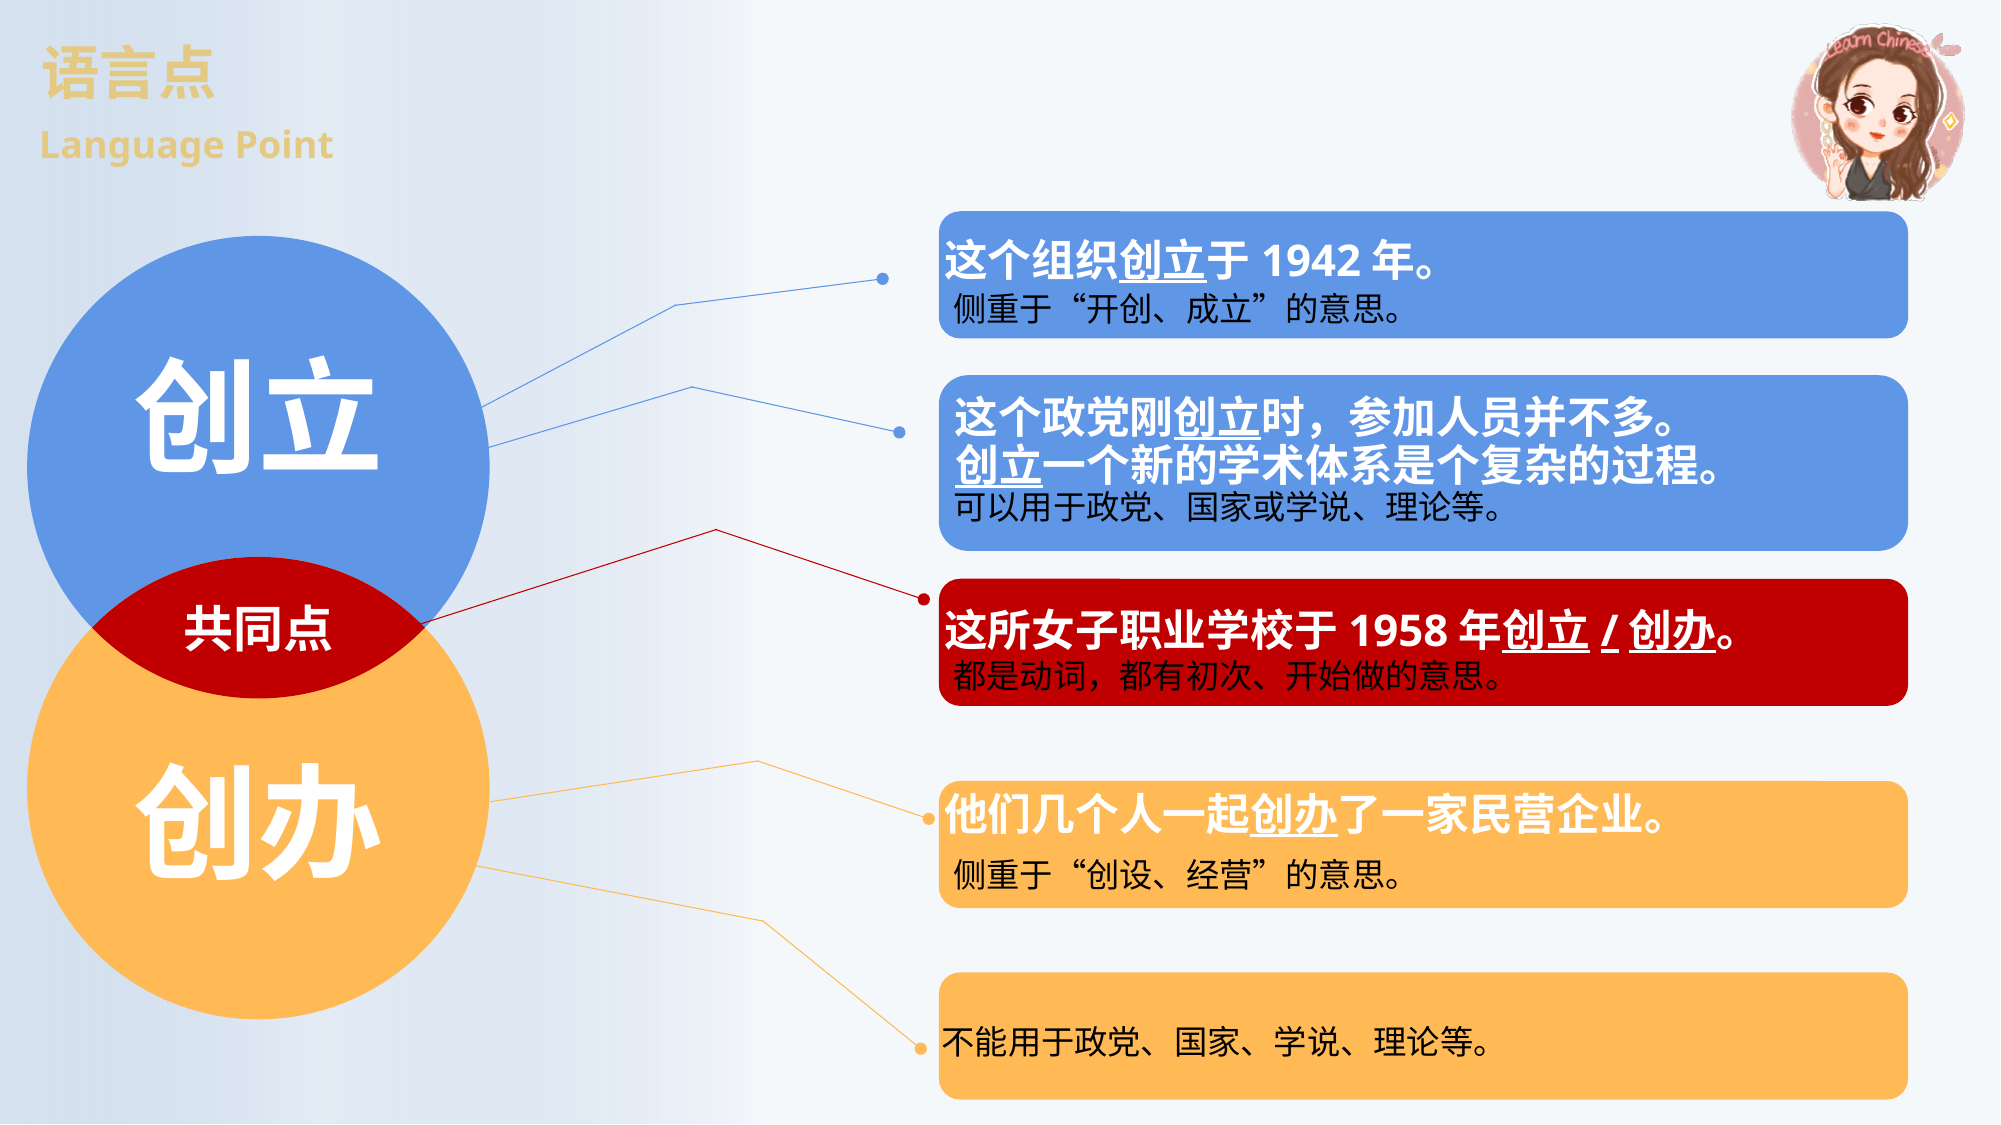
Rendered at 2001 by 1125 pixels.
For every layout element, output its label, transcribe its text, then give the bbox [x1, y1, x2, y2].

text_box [401, 526, 925, 645]
text_box 共同点 [168, 589, 349, 665]
picture [0, 0, 2001, 1125]
text_box 可以用于政党、国家或学说、理论等。 [938, 478, 1839, 534]
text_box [385, 386, 900, 479]
text_box 创立一个新的学术体系是个复杂的过程。 [940, 404, 1798, 498]
text_box 这所女子职业学校于1958年创立/创办。 [929, 568, 2000, 663]
text_box [937, 971, 1910, 1101]
text_box [90, 555, 408, 700]
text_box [492, 755, 931, 829]
text_box 都是动词，都有初次、开始做的意思。 [938, 663, 1839, 703]
text_box [26, 234, 491, 628]
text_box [929, 199, 1998, 339]
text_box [380, 317, 893, 382]
text_box 不能用于政党、国家、学说、理论等。 [926, 993, 1896, 1069]
text_box [940, 374, 1910, 552]
text_box 创办 [118, 737, 399, 902]
text_box Language Point [24, 113, 349, 174]
text_box [947, 663, 1910, 707]
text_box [929, 779, 2000, 909]
text_box 创立 [118, 331, 399, 496]
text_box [456, 894, 948, 980]
text_box [26, 628, 491, 1021]
text_box 语言点 [27, 28, 1066, 114]
text_box 这个政党刚创立时，参加人员并不多。 [940, 356, 1691, 404]
